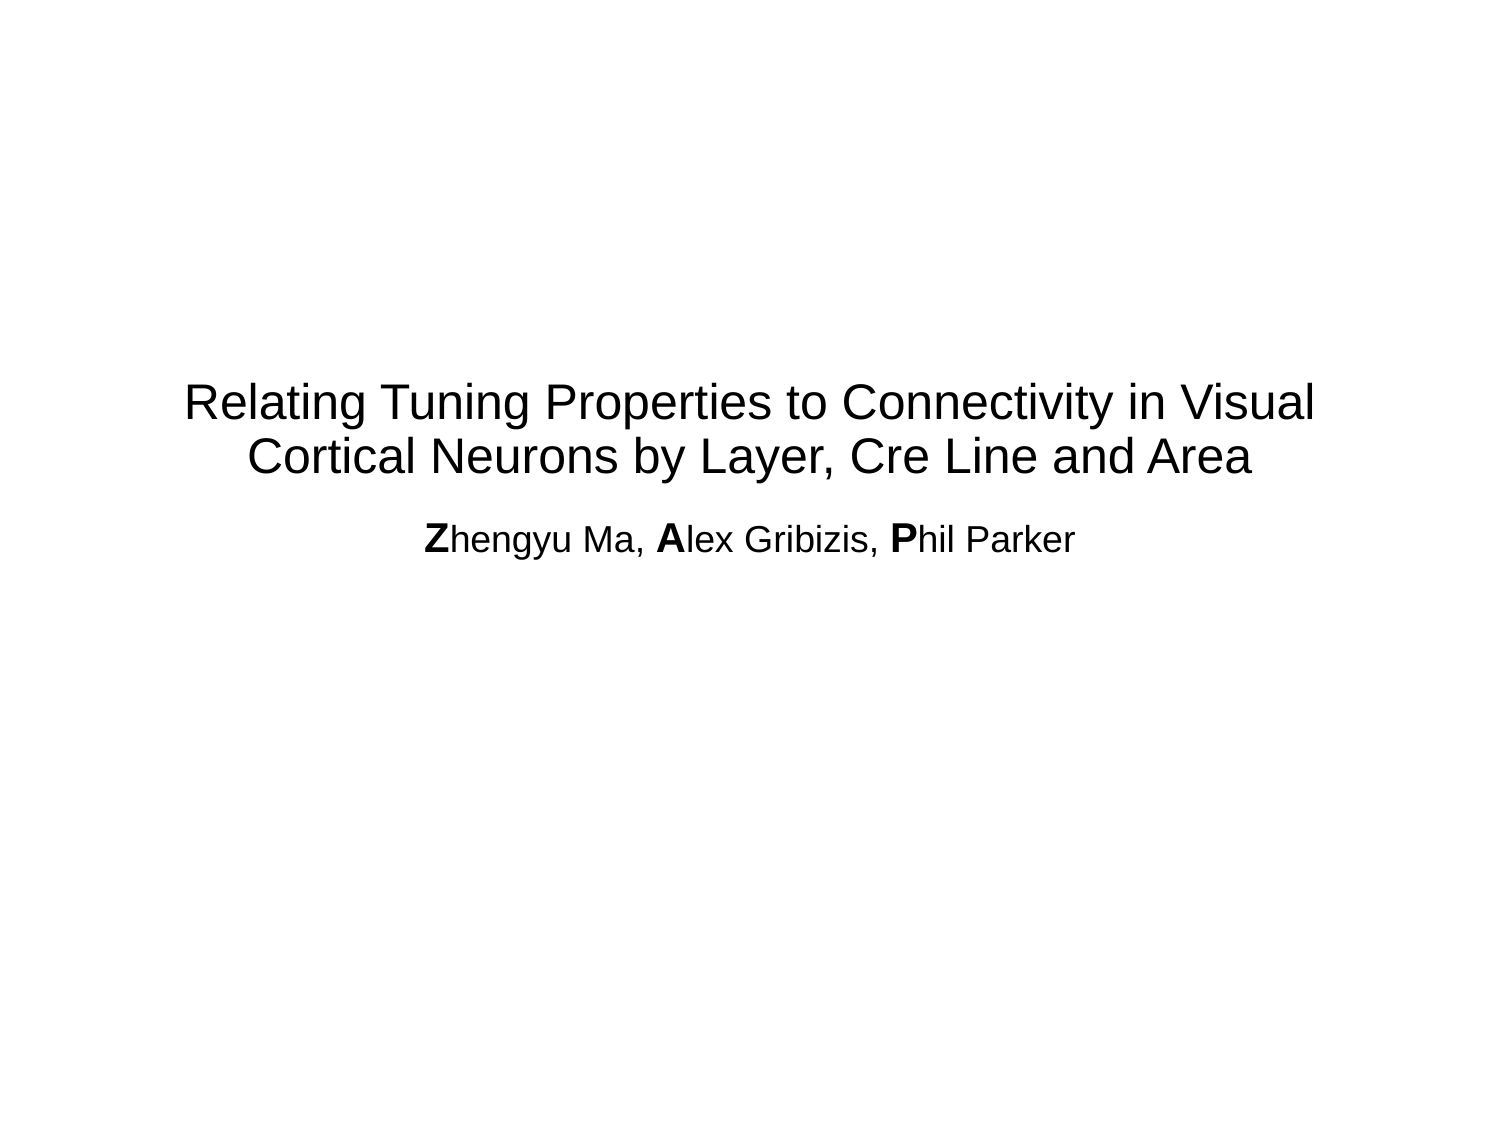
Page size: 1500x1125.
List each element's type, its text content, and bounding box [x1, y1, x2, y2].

text_box Zhengyu Ma, Alex Gribizis, Phil Parker [238, 500, 1262, 578]
title Relating Tuning Properties to Connectivity in Visual Cortical Neurons by Layer, Cre Line and Area [103, 321, 1397, 540]
